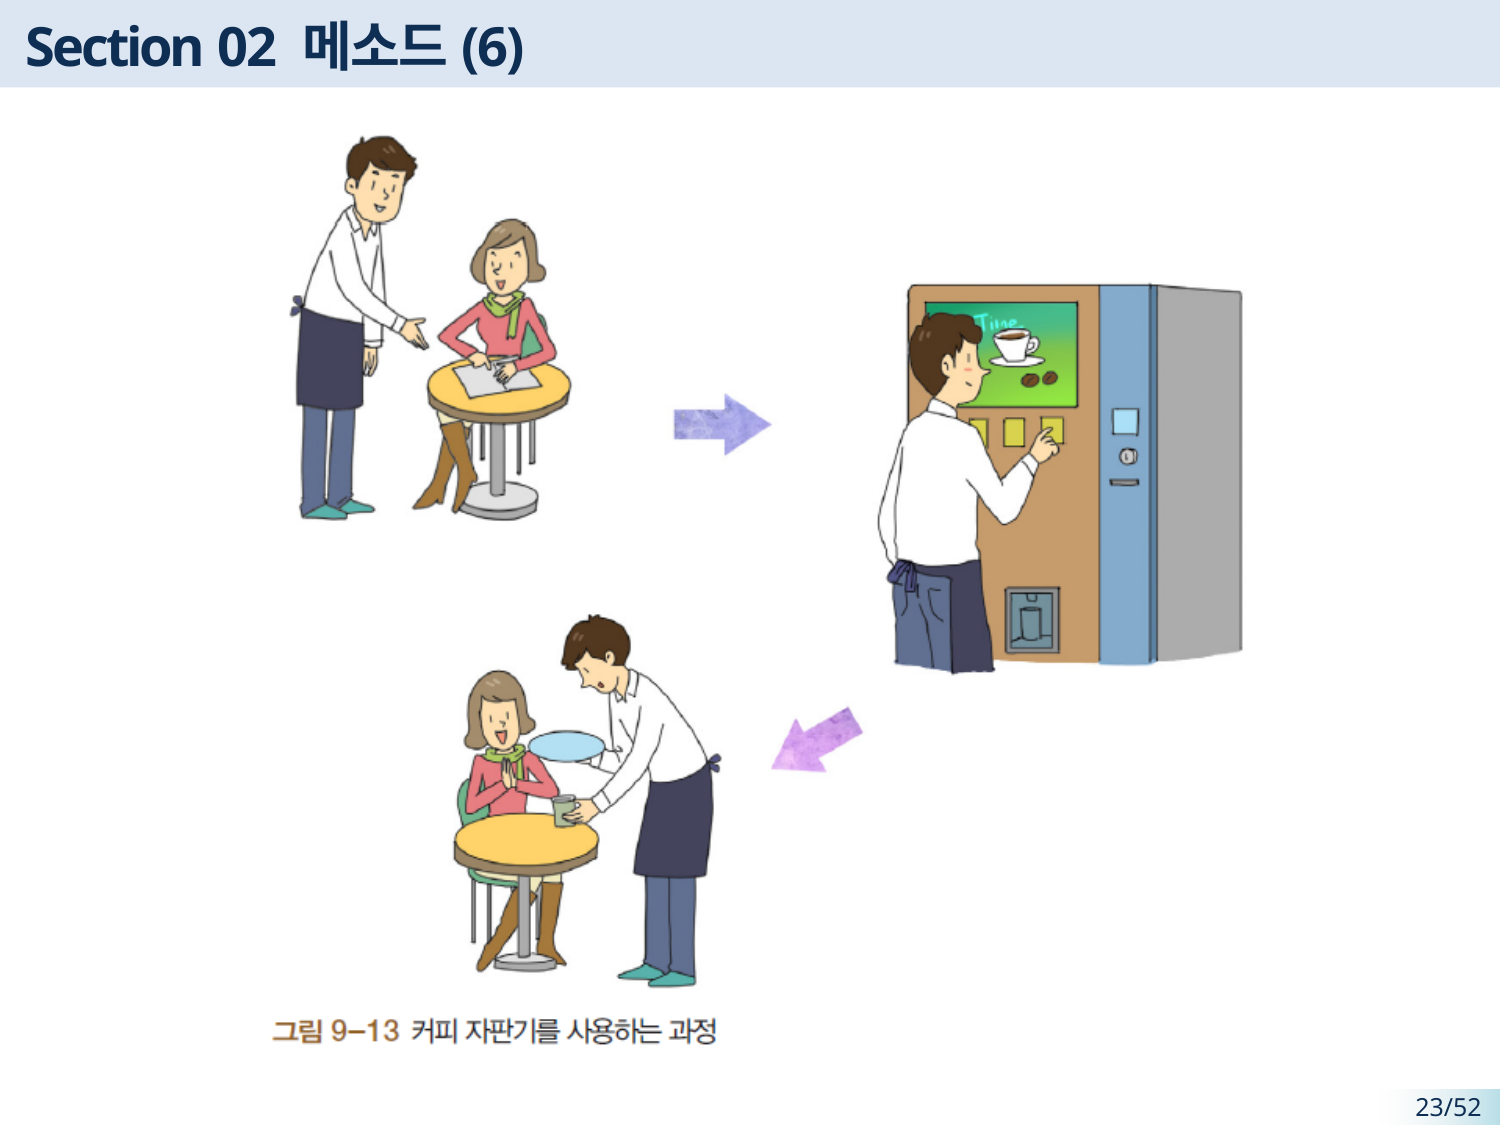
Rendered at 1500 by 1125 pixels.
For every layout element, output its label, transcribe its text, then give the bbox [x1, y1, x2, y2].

title Section 02 메소드(6) [10, 5, 1288, 84]
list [239, 129, 1252, 1054]
